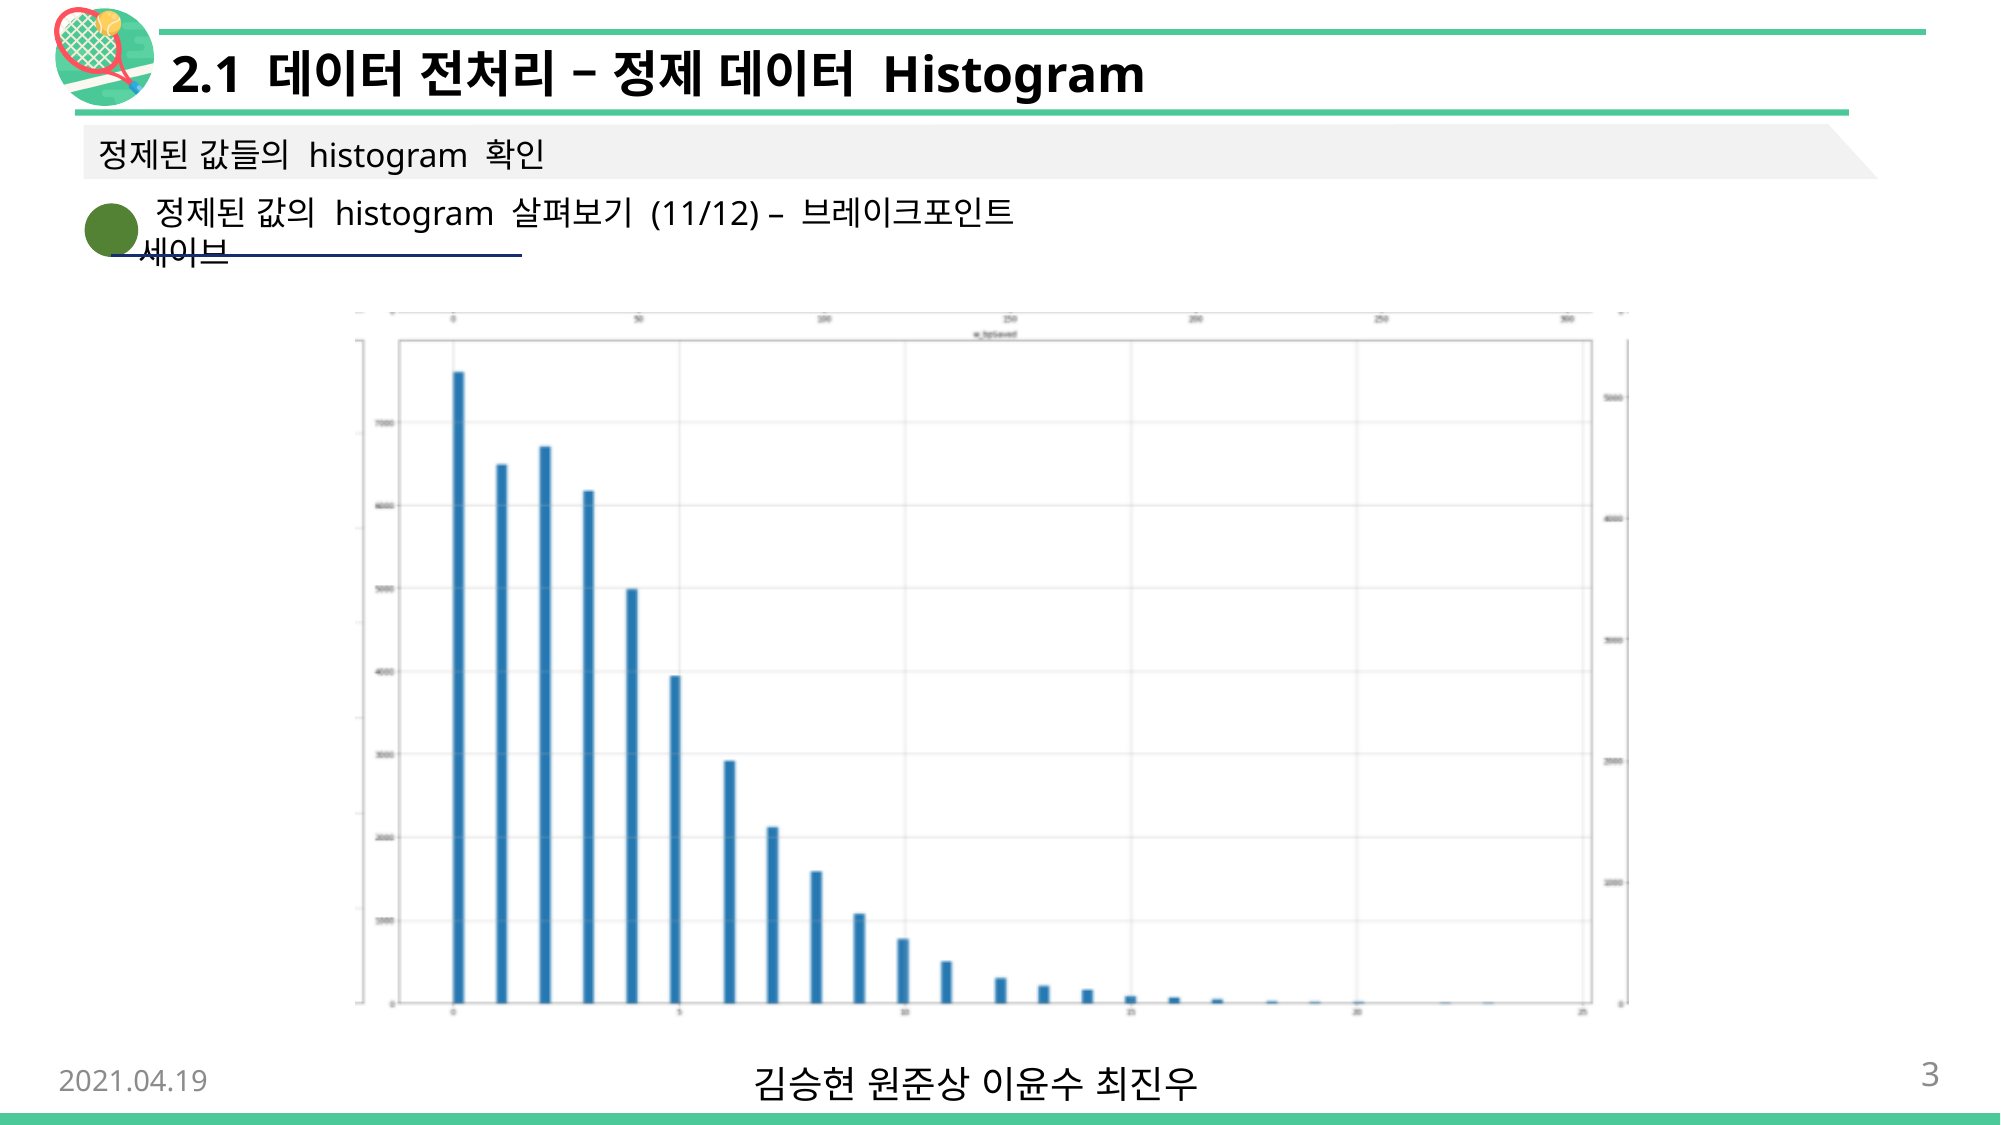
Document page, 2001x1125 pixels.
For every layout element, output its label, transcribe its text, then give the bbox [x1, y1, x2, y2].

picture [355, 312, 1629, 1051]
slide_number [43, 1049, 494, 1110]
text_box 정제된 값의 histogram 살펴보기 (11/12) – 브레이크포인트 세이브 [123, 204, 1115, 260]
slide_number 3 [1504, 1042, 1955, 1103]
picture [54, 7, 154, 106]
title 2.1 데이터 전처리 – 정제 데이터 Histogram [156, 37, 1629, 115]
text_box 1 [83, 202, 123, 258]
list 정제된 값들의 histogram 확인 [83, 130, 2000, 183]
